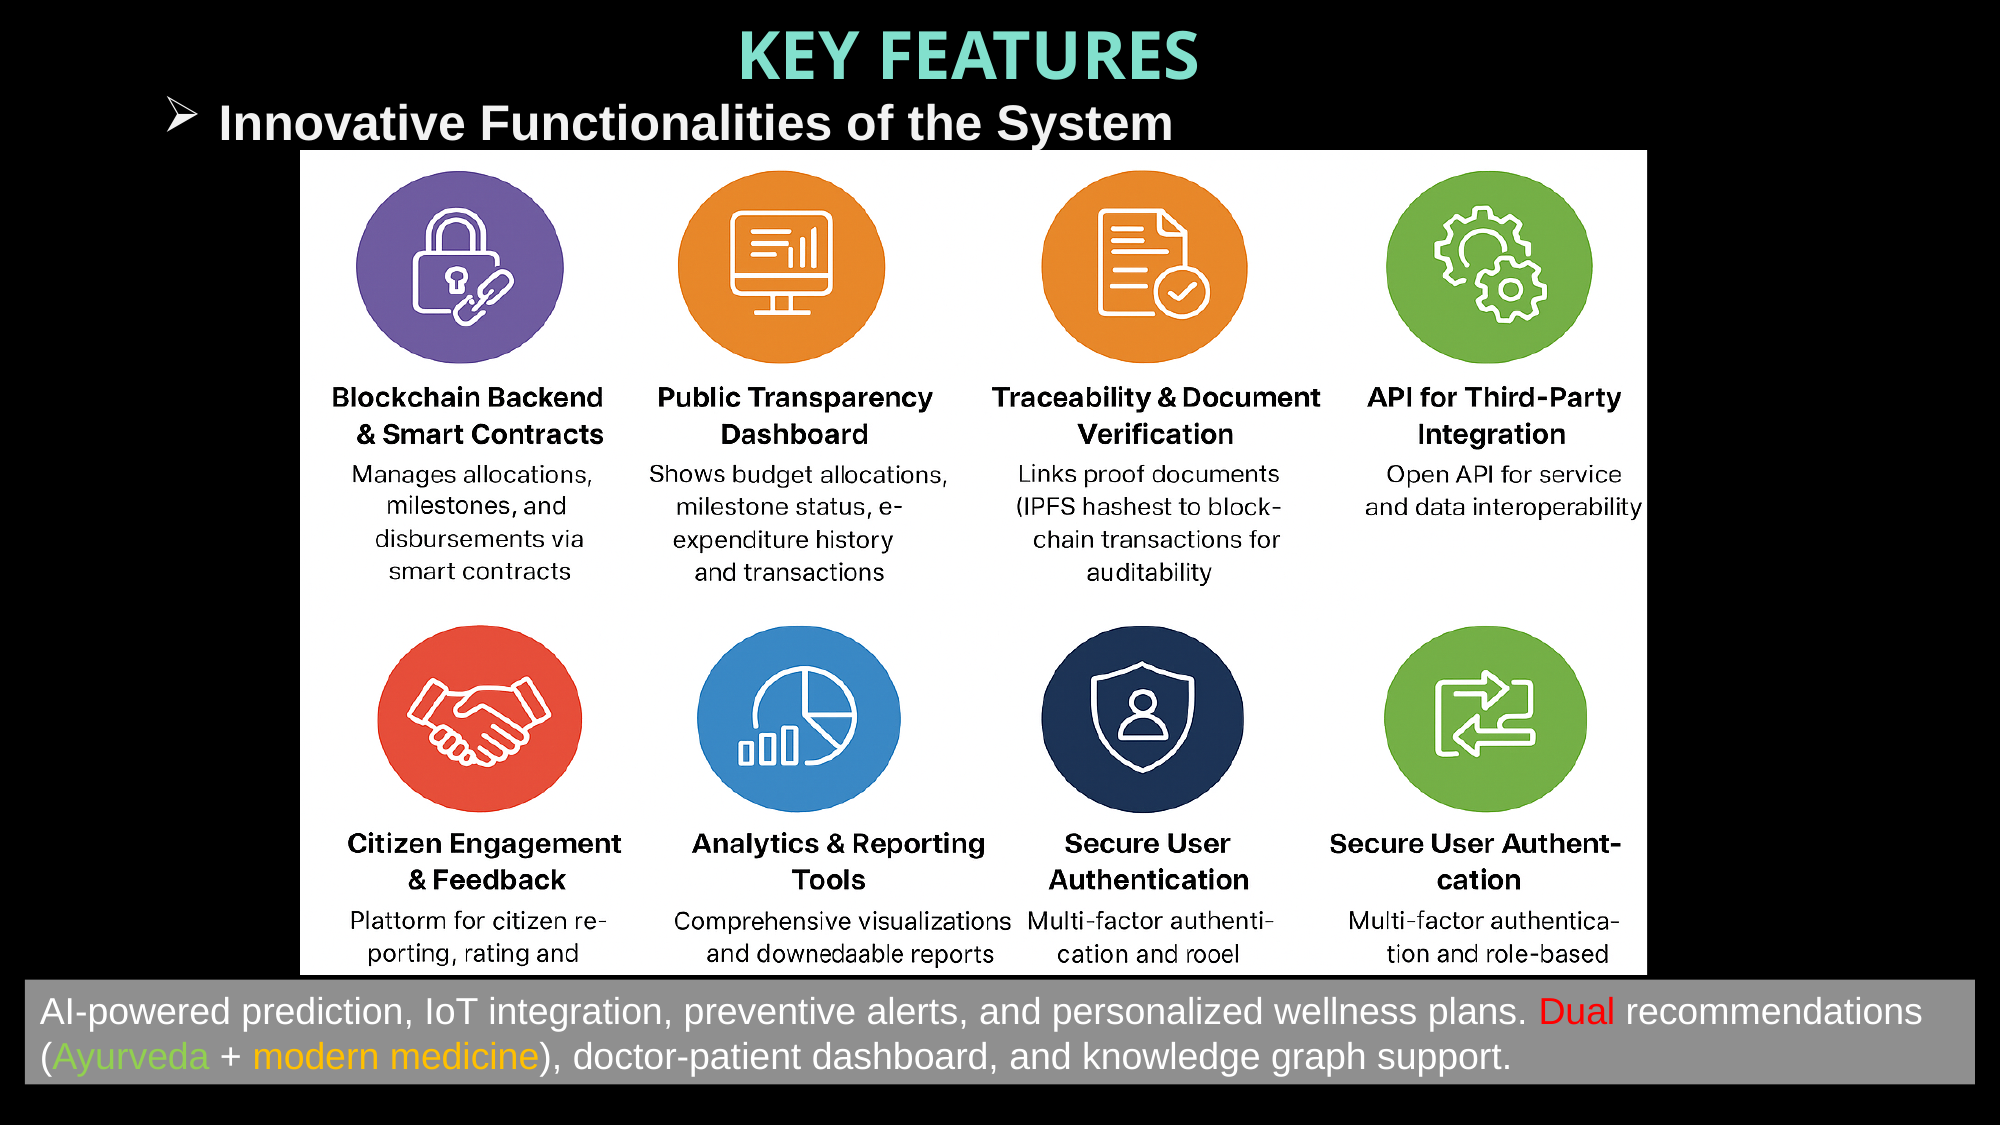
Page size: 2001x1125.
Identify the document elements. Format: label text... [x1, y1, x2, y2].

text_box Innovative Functionalities of the System [162, 88, 1495, 151]
title Key Features [662, 0, 1275, 88]
text_box AI-powered prediction, IoT integration, preventive alerts, and personalized wellness plans. Dual recommendations (Ayurveda + modern medicine), doctor-patient dashboard, and knowledge graph support. [24, 979, 1975, 1085]
picture [299, 149, 1648, 976]
